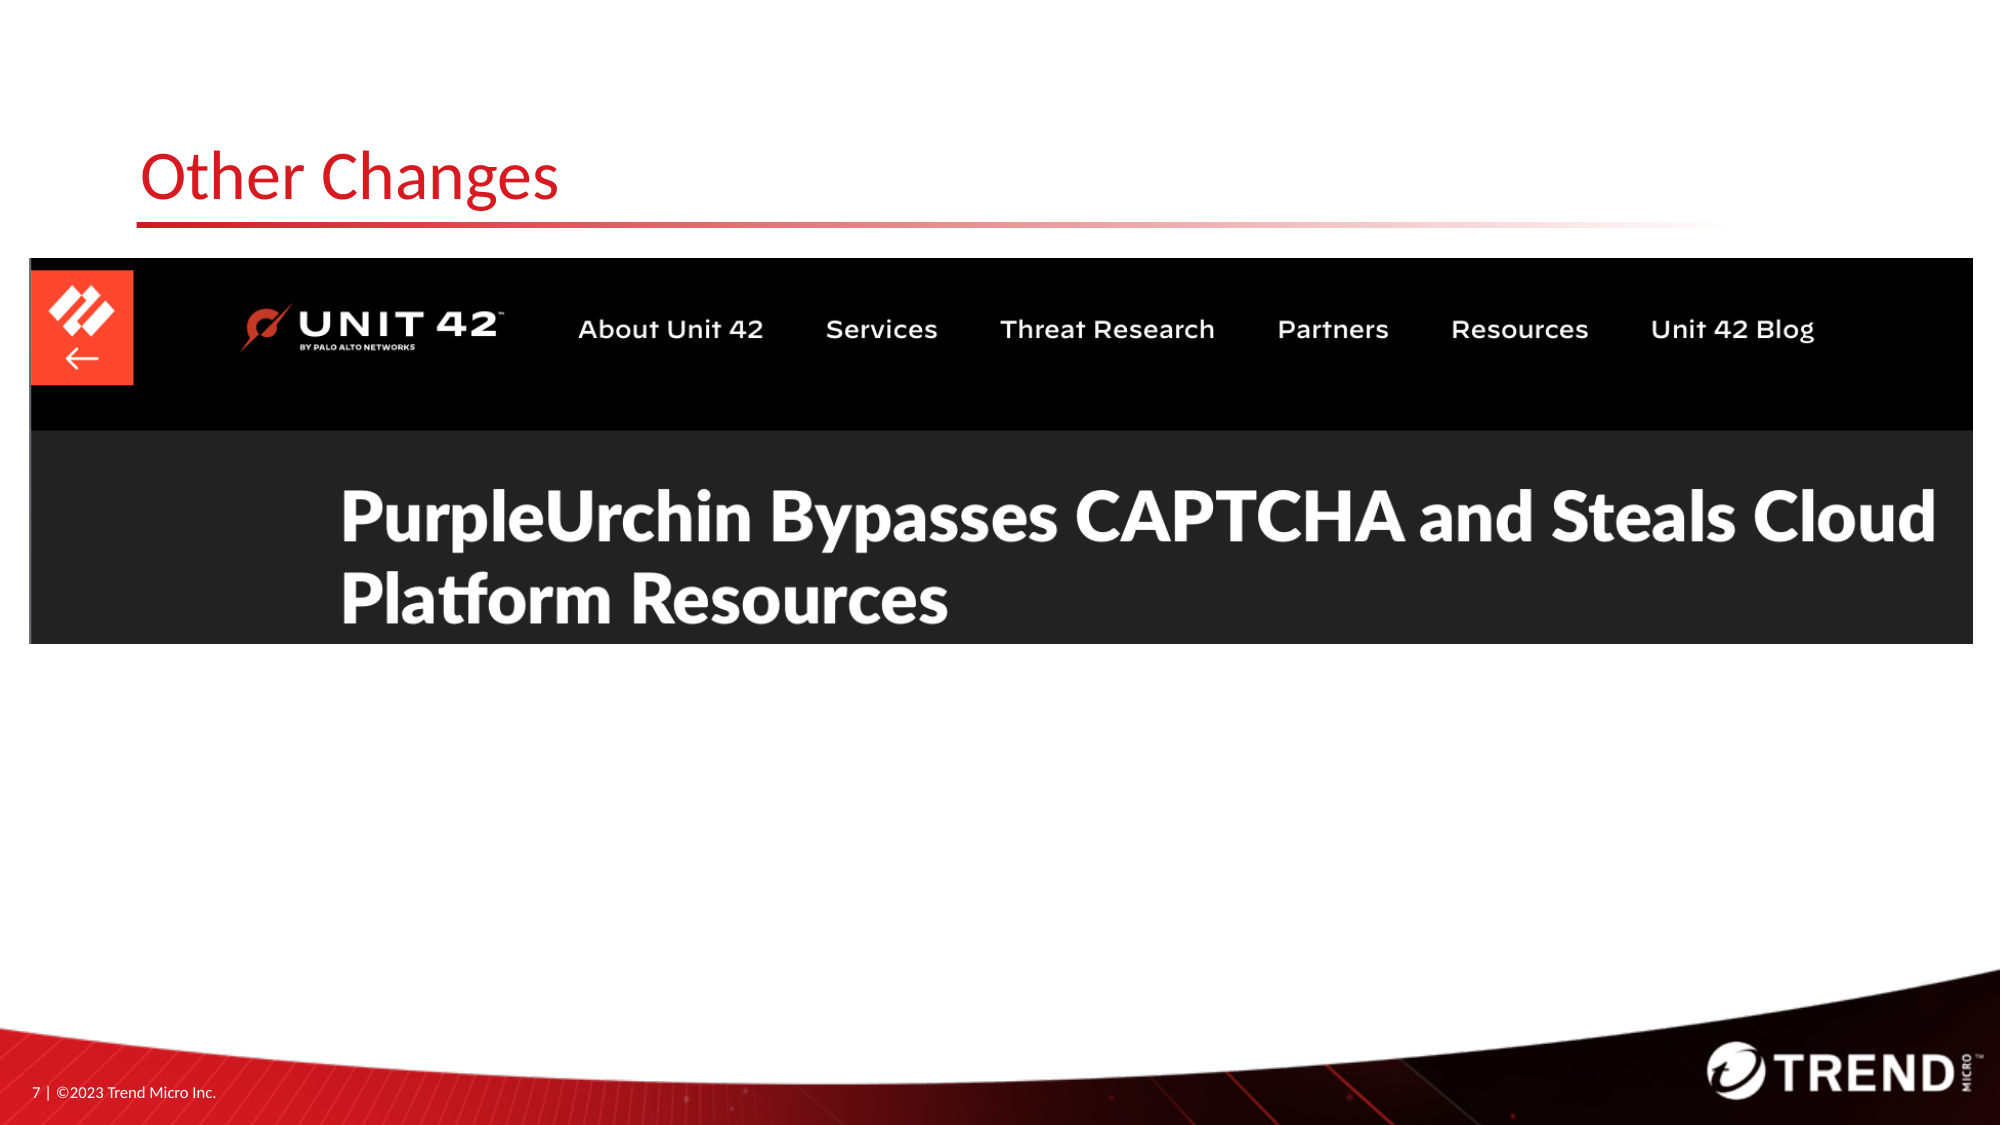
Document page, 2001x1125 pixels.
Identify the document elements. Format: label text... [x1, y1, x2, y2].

picture [0, 950, 2001, 1125]
list Other Changes [125, 96, 1855, 222]
picture [29, 258, 1973, 644]
